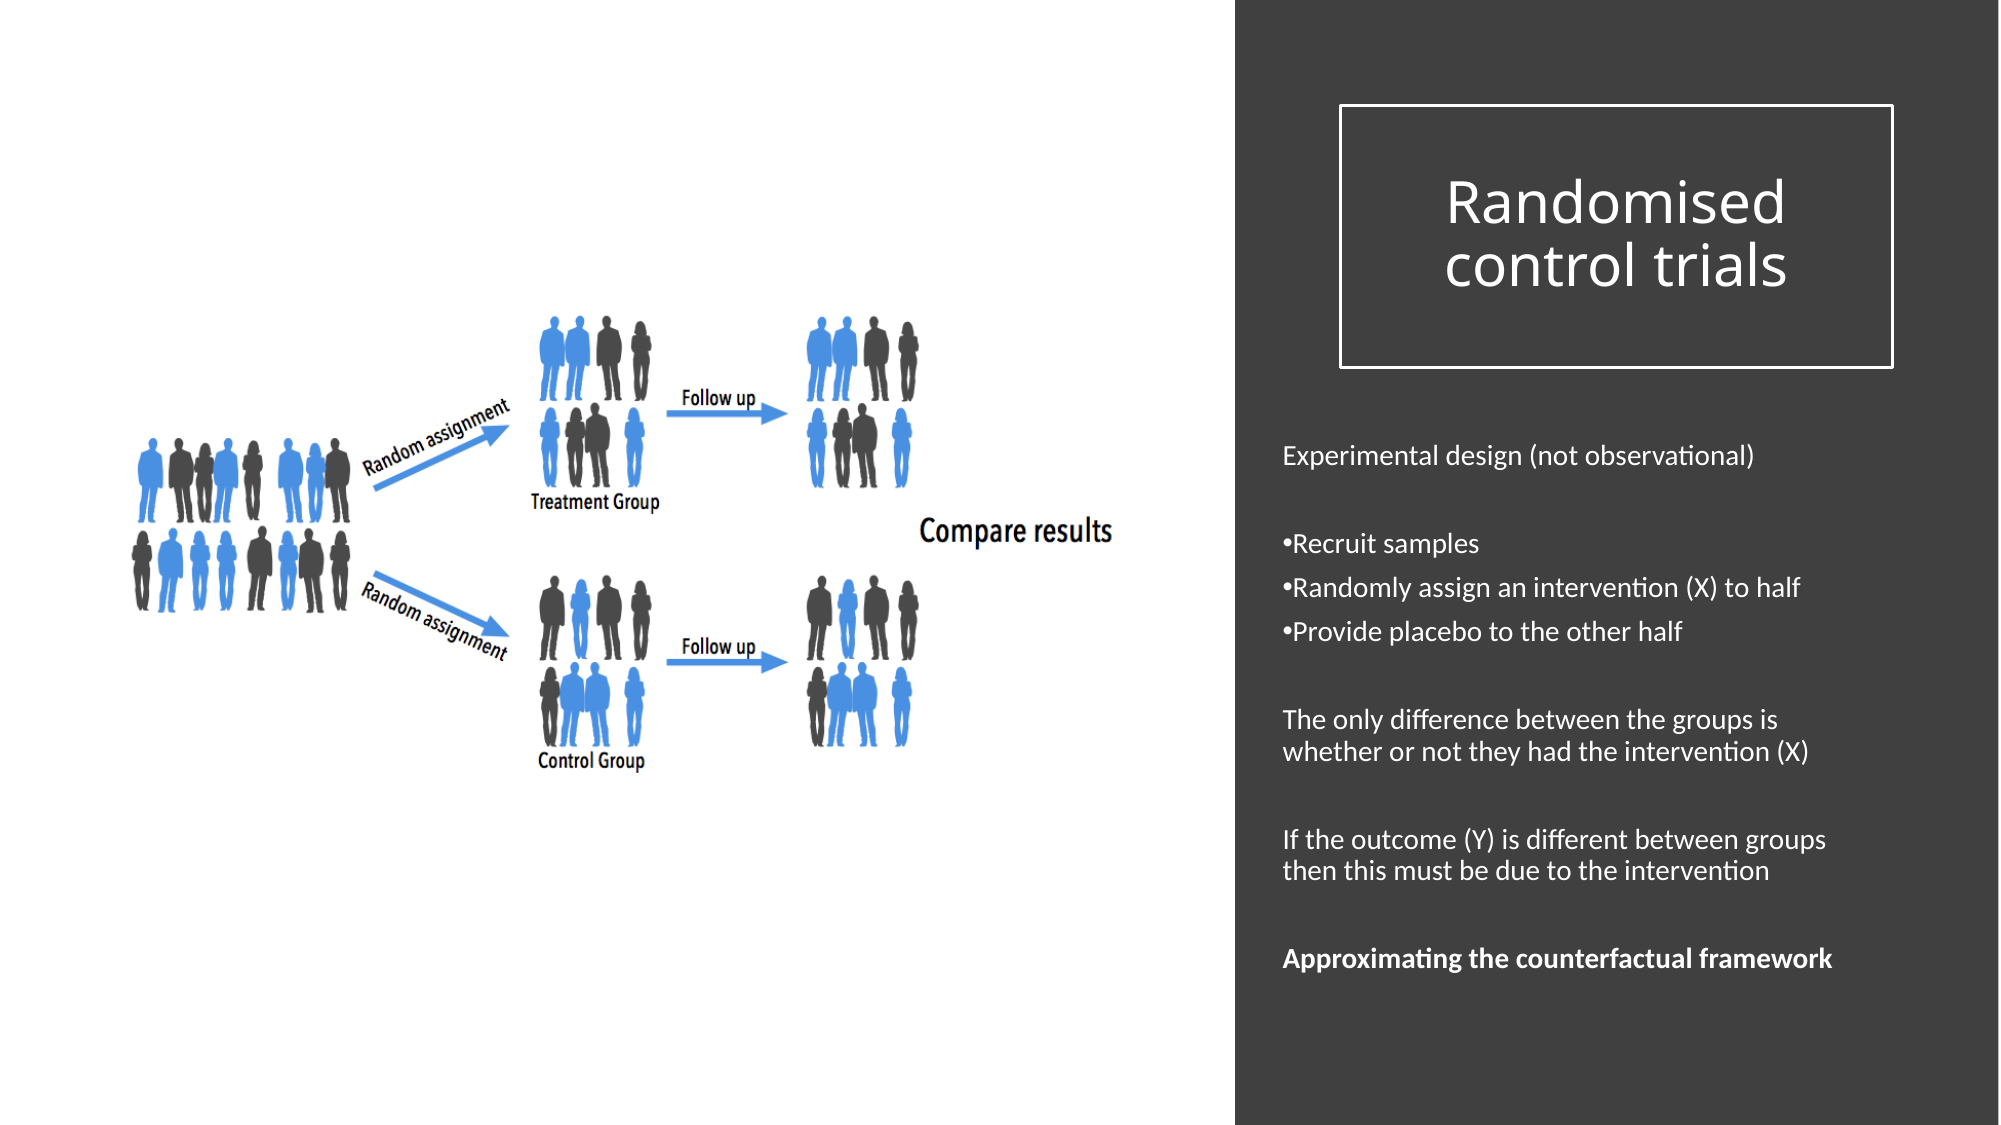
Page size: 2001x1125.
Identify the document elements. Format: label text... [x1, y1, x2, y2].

title Randomised control trials [1340, 105, 1893, 368]
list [106, 286, 1132, 813]
text_box [1235, 0, 1999, 1125]
text_box Experimental design (not observational) Recruit samples Randomly assign an intervention (X) to half Provide placebo to the other half The only difference between the groups is whether or not they had the intervention (X) If the outcome (Y) is different between groups then this must be due to the intervention Approximating the counterfactual framework [1267, 432, 1893, 993]
